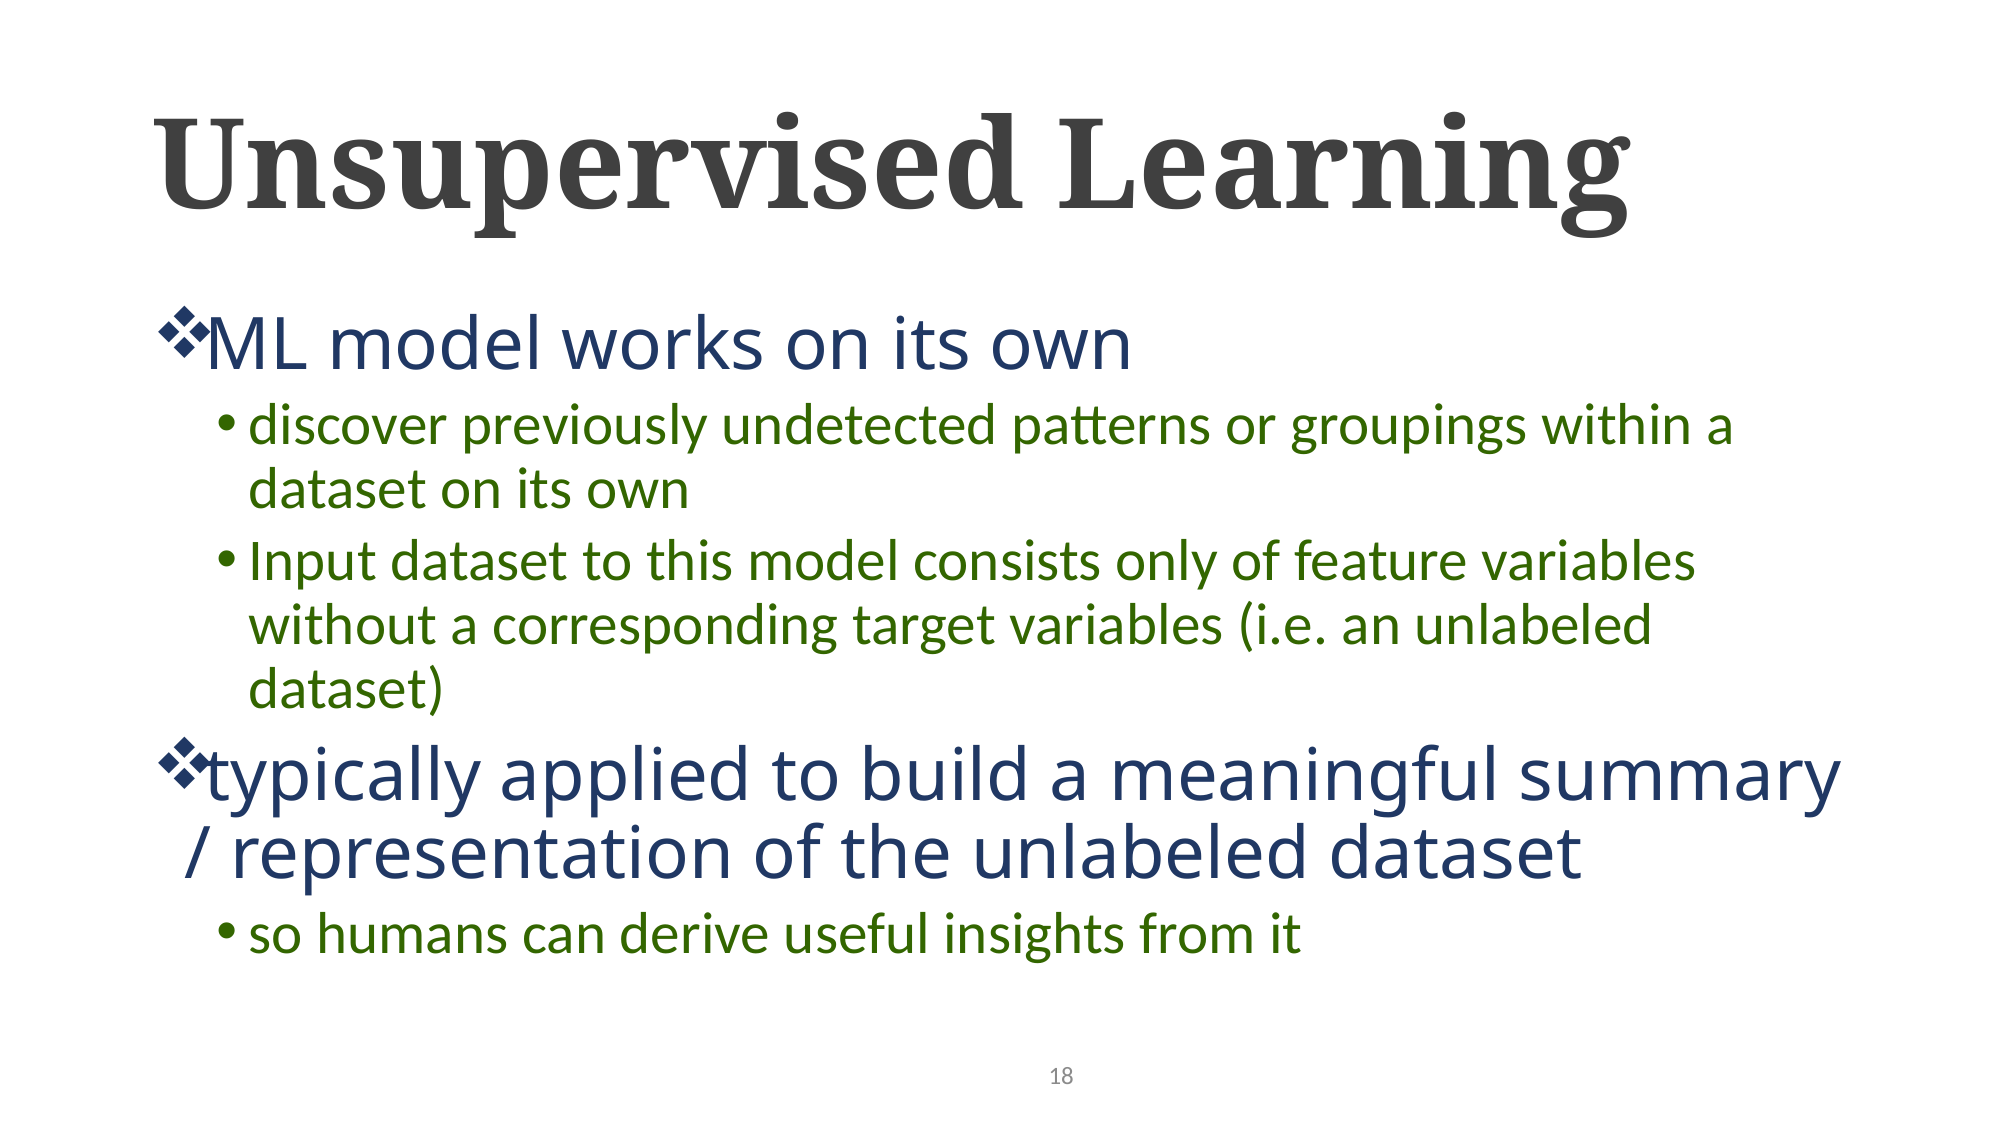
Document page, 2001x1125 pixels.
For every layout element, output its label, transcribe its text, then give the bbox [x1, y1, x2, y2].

slide_number 18 [639, 1044, 1089, 1105]
title Unsupervised Learning [137, 59, 1863, 278]
list ML model works on its own discover previously undetected patterns or groupings within a dataset on its own Input dataset to this model consists only of feature variables without a corresponding target variables (i.e. an unlabeled dataset) typically applied to build a meaningful summary / representation of the unlabeled dataset so humans can derive useful insights from it [137, 299, 1863, 1014]
